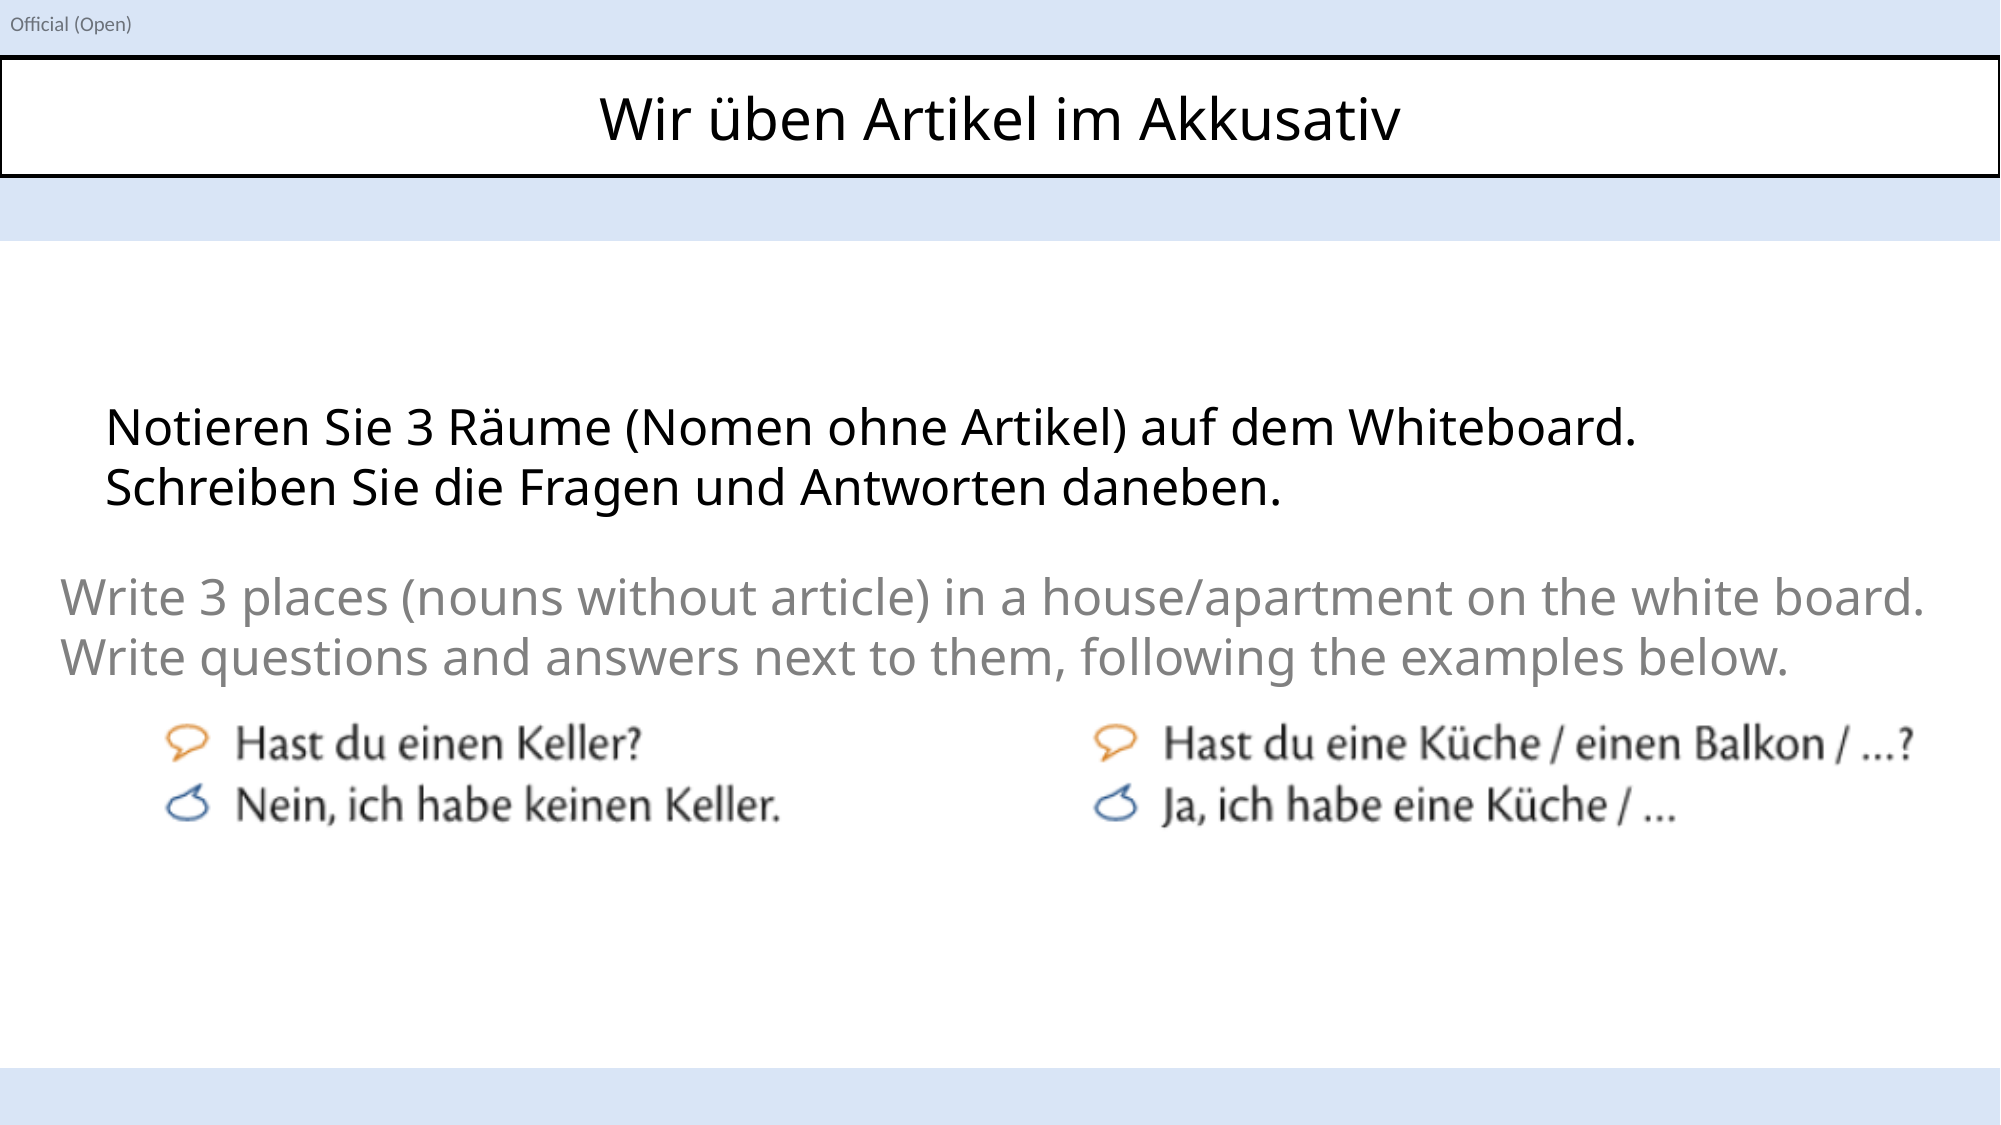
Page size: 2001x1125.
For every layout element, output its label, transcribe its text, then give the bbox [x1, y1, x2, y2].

text_box Write 3 places (nouns without article) in a house/apartment on the white board. Write questions and answers next to them, following the examples below. [45, 558, 1943, 693]
picture [147, 615, 1942, 843]
text_box Wir üben Artikel im Akkusativ [0, 57, 2000, 177]
text_box ß [0, 241, 2000, 1068]
text_box Notieren Sie 3 Räume (Nomen ohne Artikel) auf dem Whiteboard. Schreiben Sie die Fragen und Antworten daneben. [90, 388, 1654, 523]
